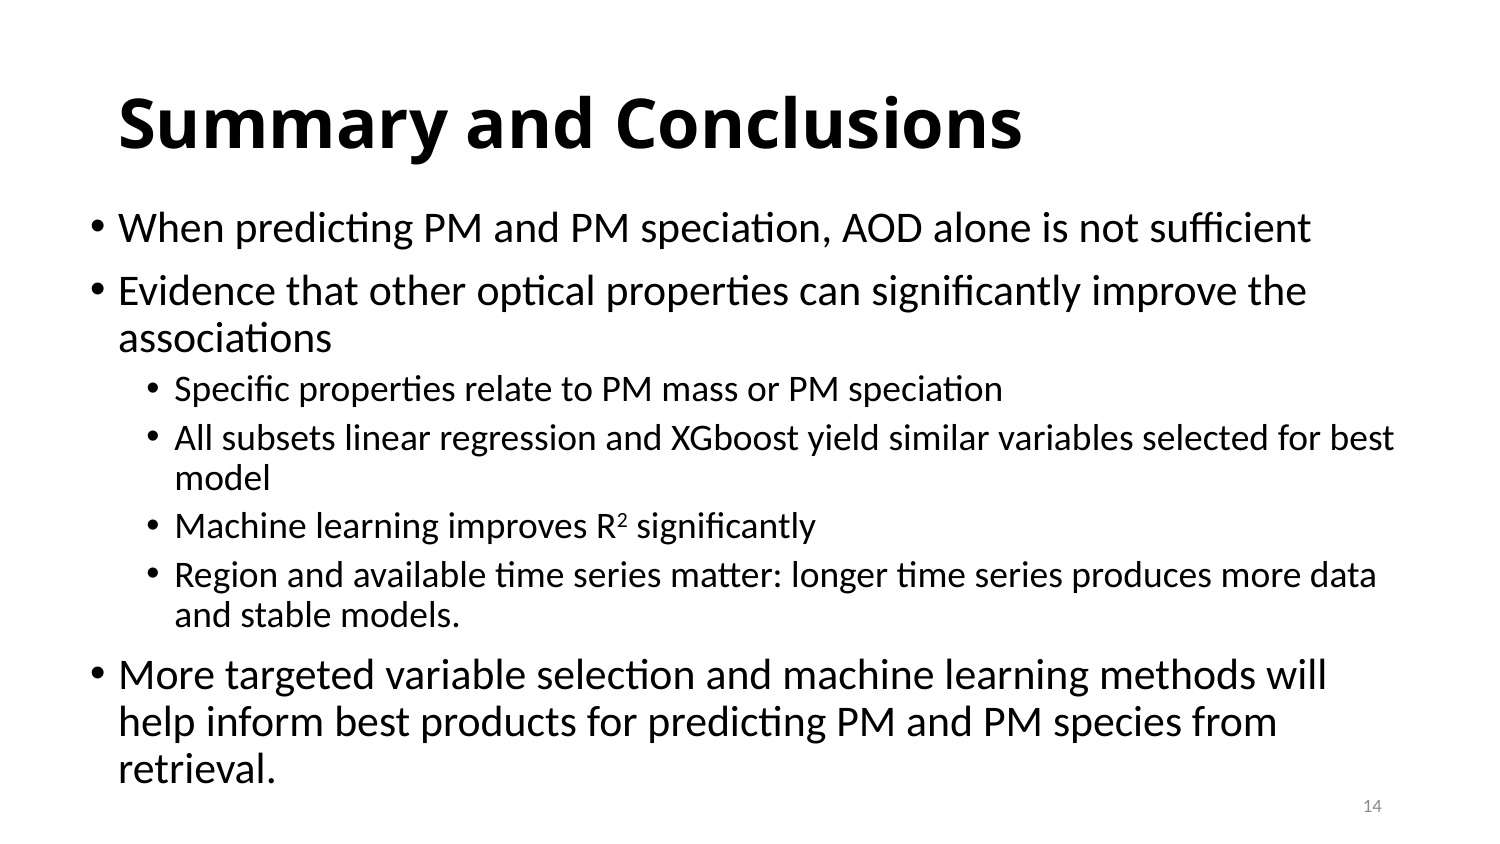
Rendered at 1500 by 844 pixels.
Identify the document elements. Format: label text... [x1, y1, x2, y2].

list When predicting PM and PM speciation, AOD alone is not sufficient Evidence that other optical properties can significantly improve the associations Specific properties relate to PM mass or PM speciation All subsets linear regression and XGboost yield similar variables selected for best model Machine learning improves R2 significantly Region and available time series matter: longer time series produces more data and stable models. More targeted variable selection and machine learning methods will help inform best products for predicting PM and PM species from retrieval. [75, 196, 1425, 810]
slide_number 14 [1059, 782, 1397, 827]
title Summary and Conclusions [103, 44, 1397, 196]
